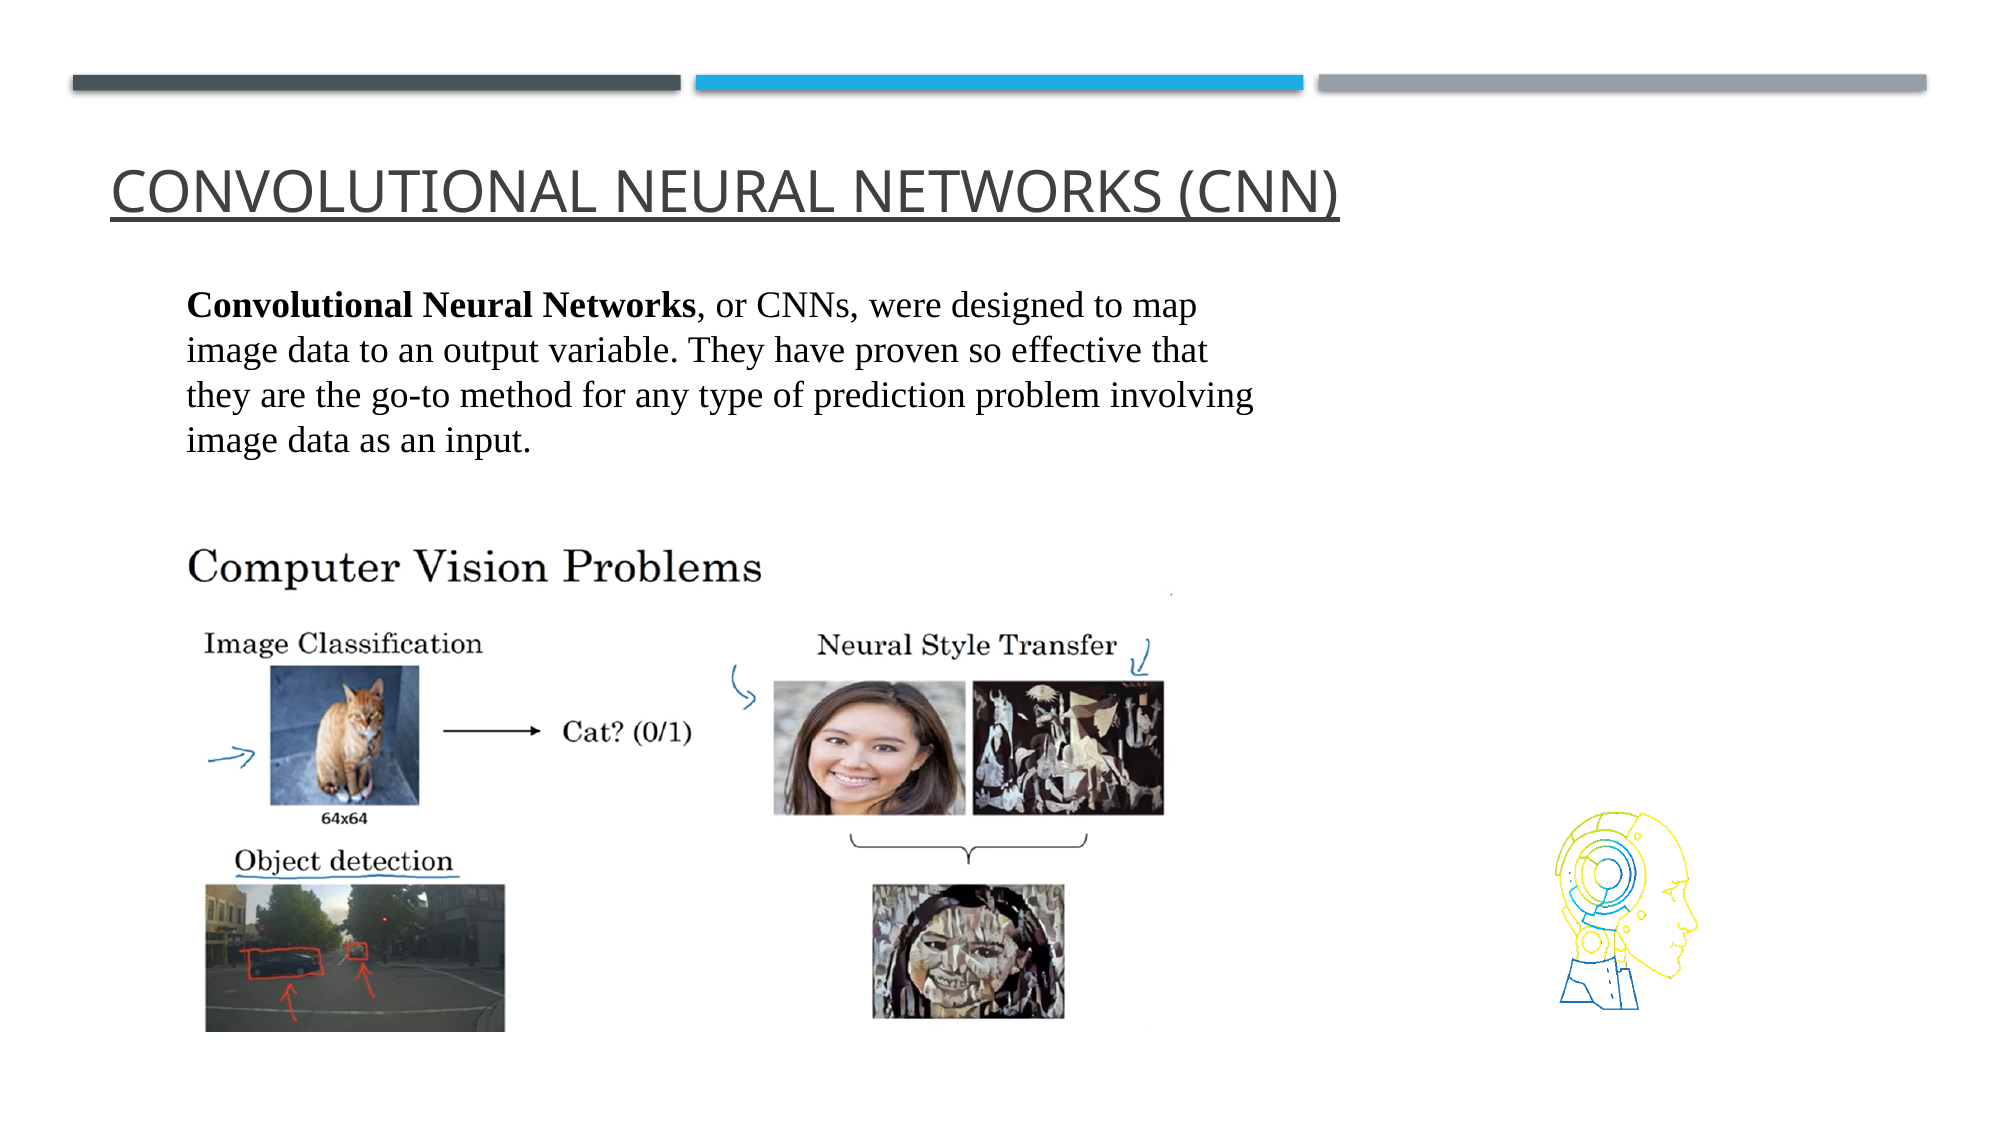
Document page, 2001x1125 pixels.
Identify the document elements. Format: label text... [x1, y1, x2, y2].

picture [170, 534, 1173, 1033]
text_box Convolutional Neural Networks, or CNNs, were designed to map image data to an output variable. They have proven so effective that they are the go-to method for any type of prediction problem involving image data as an input. [171, 272, 1272, 513]
picture [1347, 736, 1906, 1084]
title Convolutional neural networks (CNN) [95, 145, 1905, 232]
